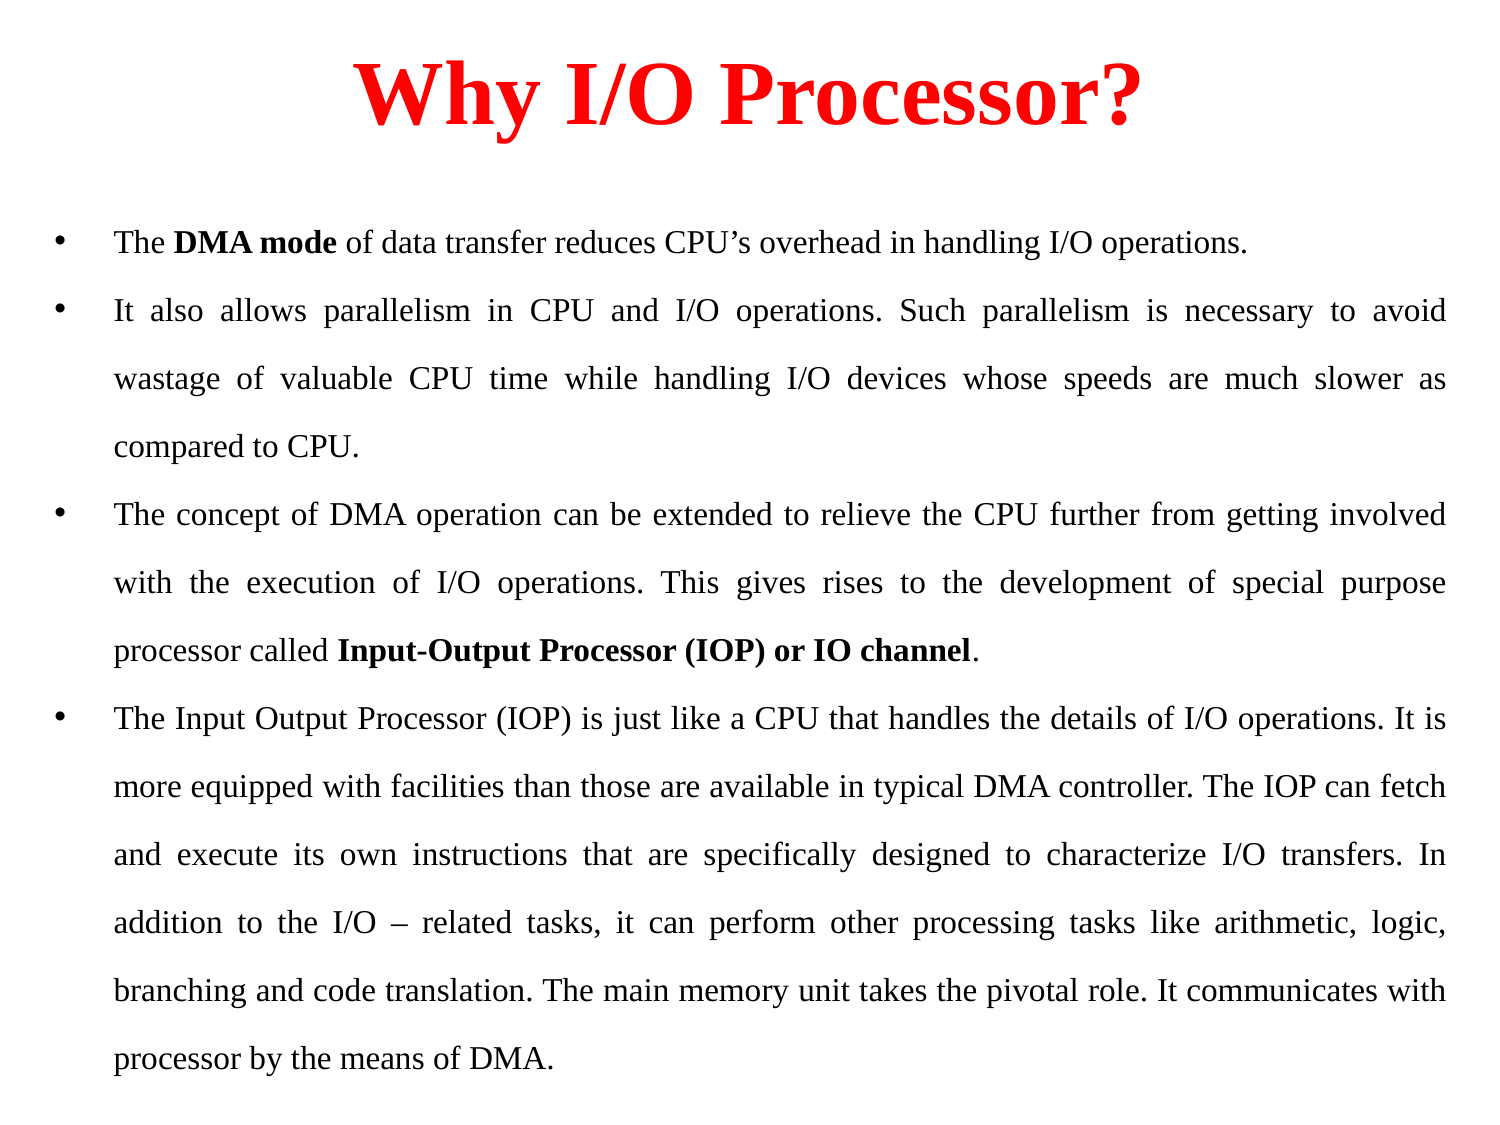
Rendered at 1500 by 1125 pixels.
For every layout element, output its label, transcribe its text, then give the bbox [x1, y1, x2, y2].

list The DMA mode of data transfer reduces CPU’s overhead in handling I/O operations. It also allows parallelism in CPU and I/O operations. Such parallelism is necessary to avoid wastage of valuable CPU time while handling I/O devices whose speeds are much slower as compared to CPU. The concept of DMA operation can be extended to relieve the CPU further from getting involved with the execution of I/O operations. This gives rises to the development of special purpose processor called Input-Output Processor (IOP) or IO channel. The Input Output Processor (IOP) is just like a CPU that handles the details of I/O operations. It is more equipped with facilities than those are available in typical DMA controller. The IOP can fetch and execute its own instructions that are specifically designed to characterize I/O transfers. In addition to the I/O – related tasks, it can perform other processing tasks like arithmetic, logic, branching and code translation. The main memory unit takes the pivotal role. It communicates with processor by the means of DMA. [39, 184, 1465, 1100]
title Why I/O Processor? [103, 12, 1397, 163]
